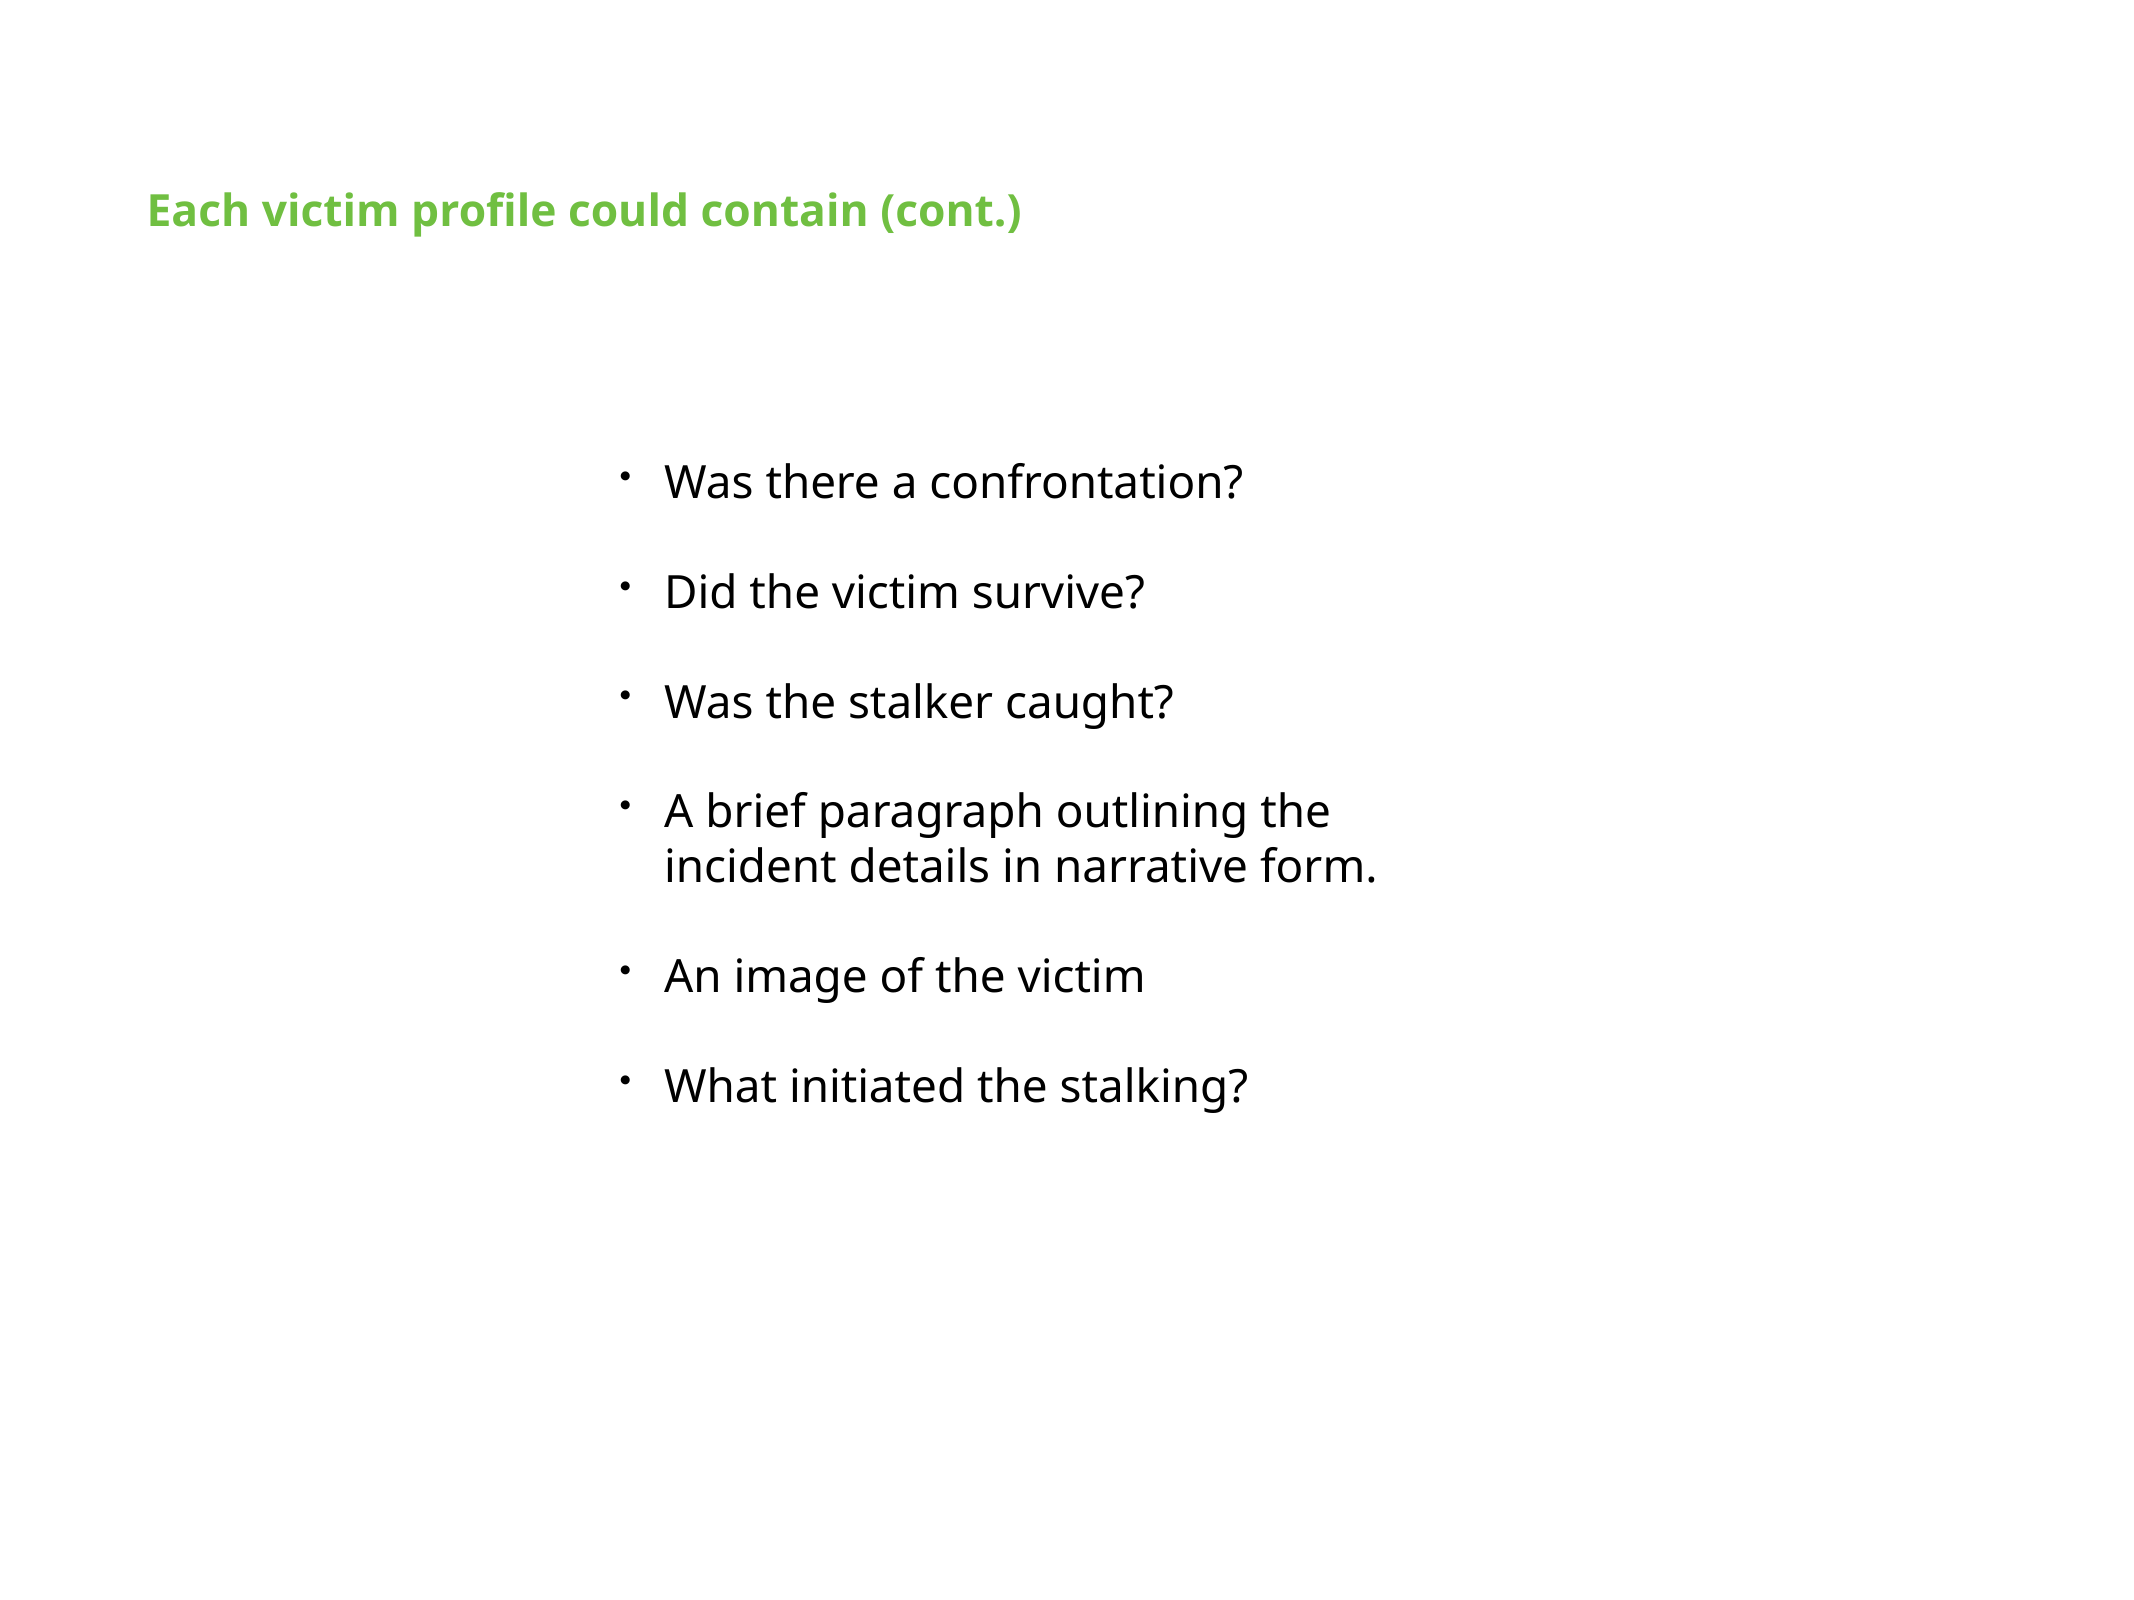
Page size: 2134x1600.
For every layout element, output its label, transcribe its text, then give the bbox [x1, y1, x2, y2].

text_box Was there a confrontation? Did the victim survive? Was the stalker caught? A brief paragraph outlining the incident details in narrative form. An image of the victim What initiated the stalking? [619, 452, 1514, 1600]
text_box Each victim profile could contain (cont.) [146, 181, 1041, 295]
